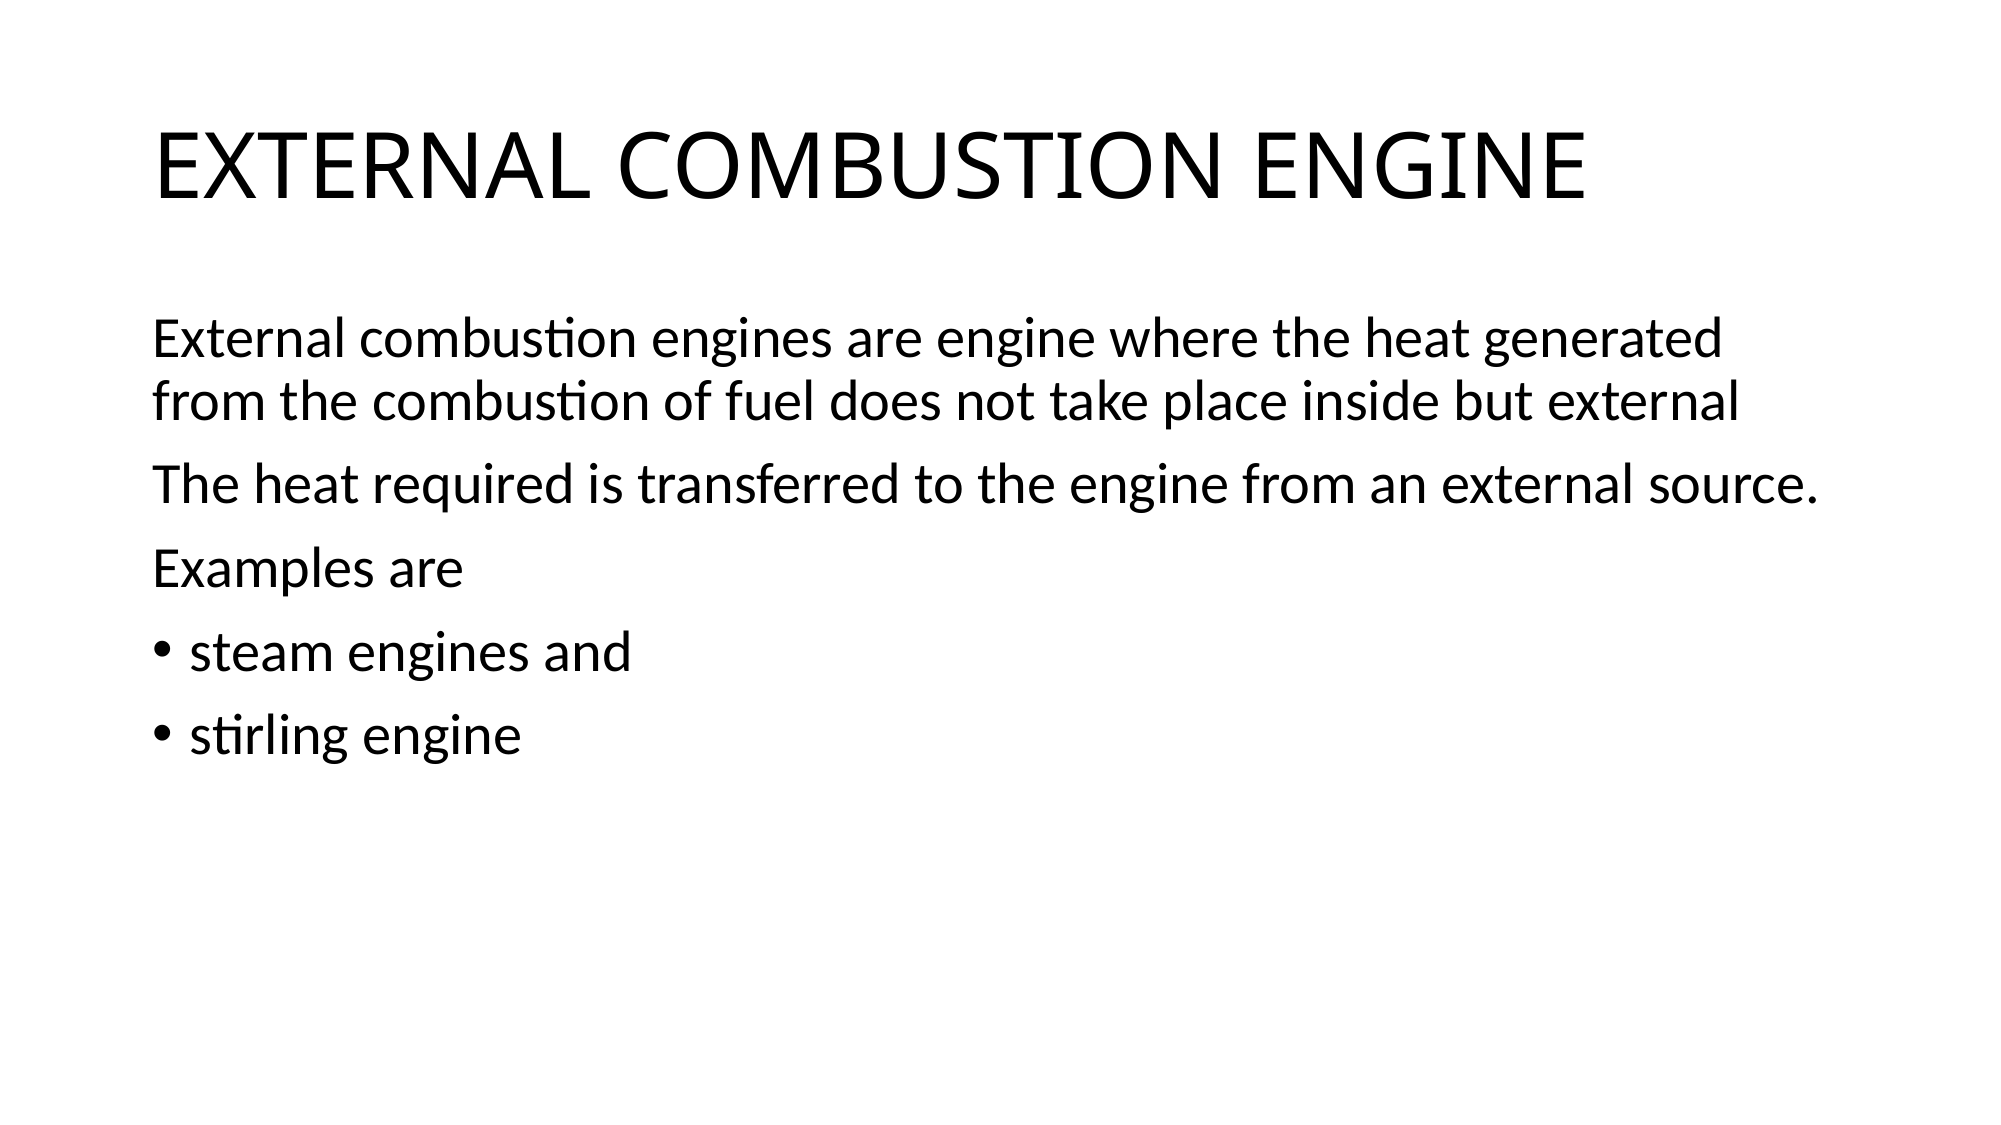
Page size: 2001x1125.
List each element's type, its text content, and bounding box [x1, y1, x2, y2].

title EXTERNAL COMBUSTION ENGINE [137, 59, 1863, 278]
list External combustion engines are engine where the heat generated from the combustion of fuel does not take place inside but external The heat required is transferred to the engine from an external source. Examples are steam engines and stirling engine [137, 299, 1863, 1014]
